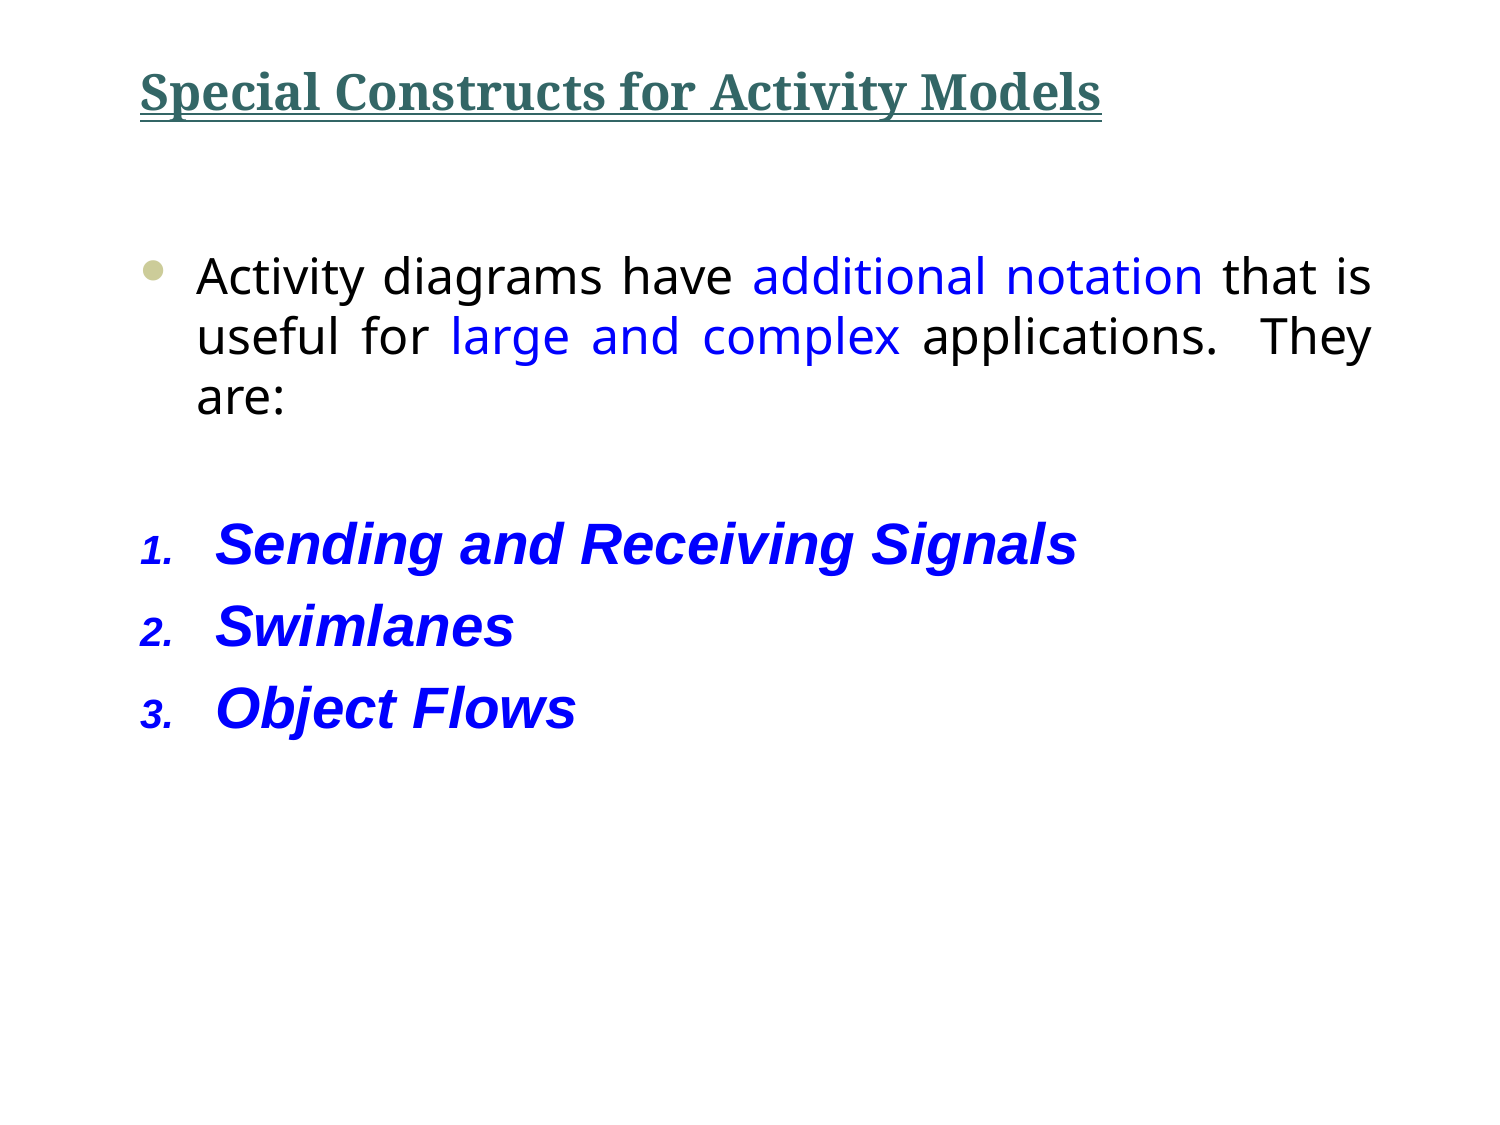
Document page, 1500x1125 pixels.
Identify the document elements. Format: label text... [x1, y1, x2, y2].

title Special Constructs for Activity Models [125, 0, 1388, 188]
list Activity diagrams have additional notation that is useful for large and complex applications. They are: Sending and Receiving Signals Swimlanes Object Flows [125, 237, 1388, 900]
